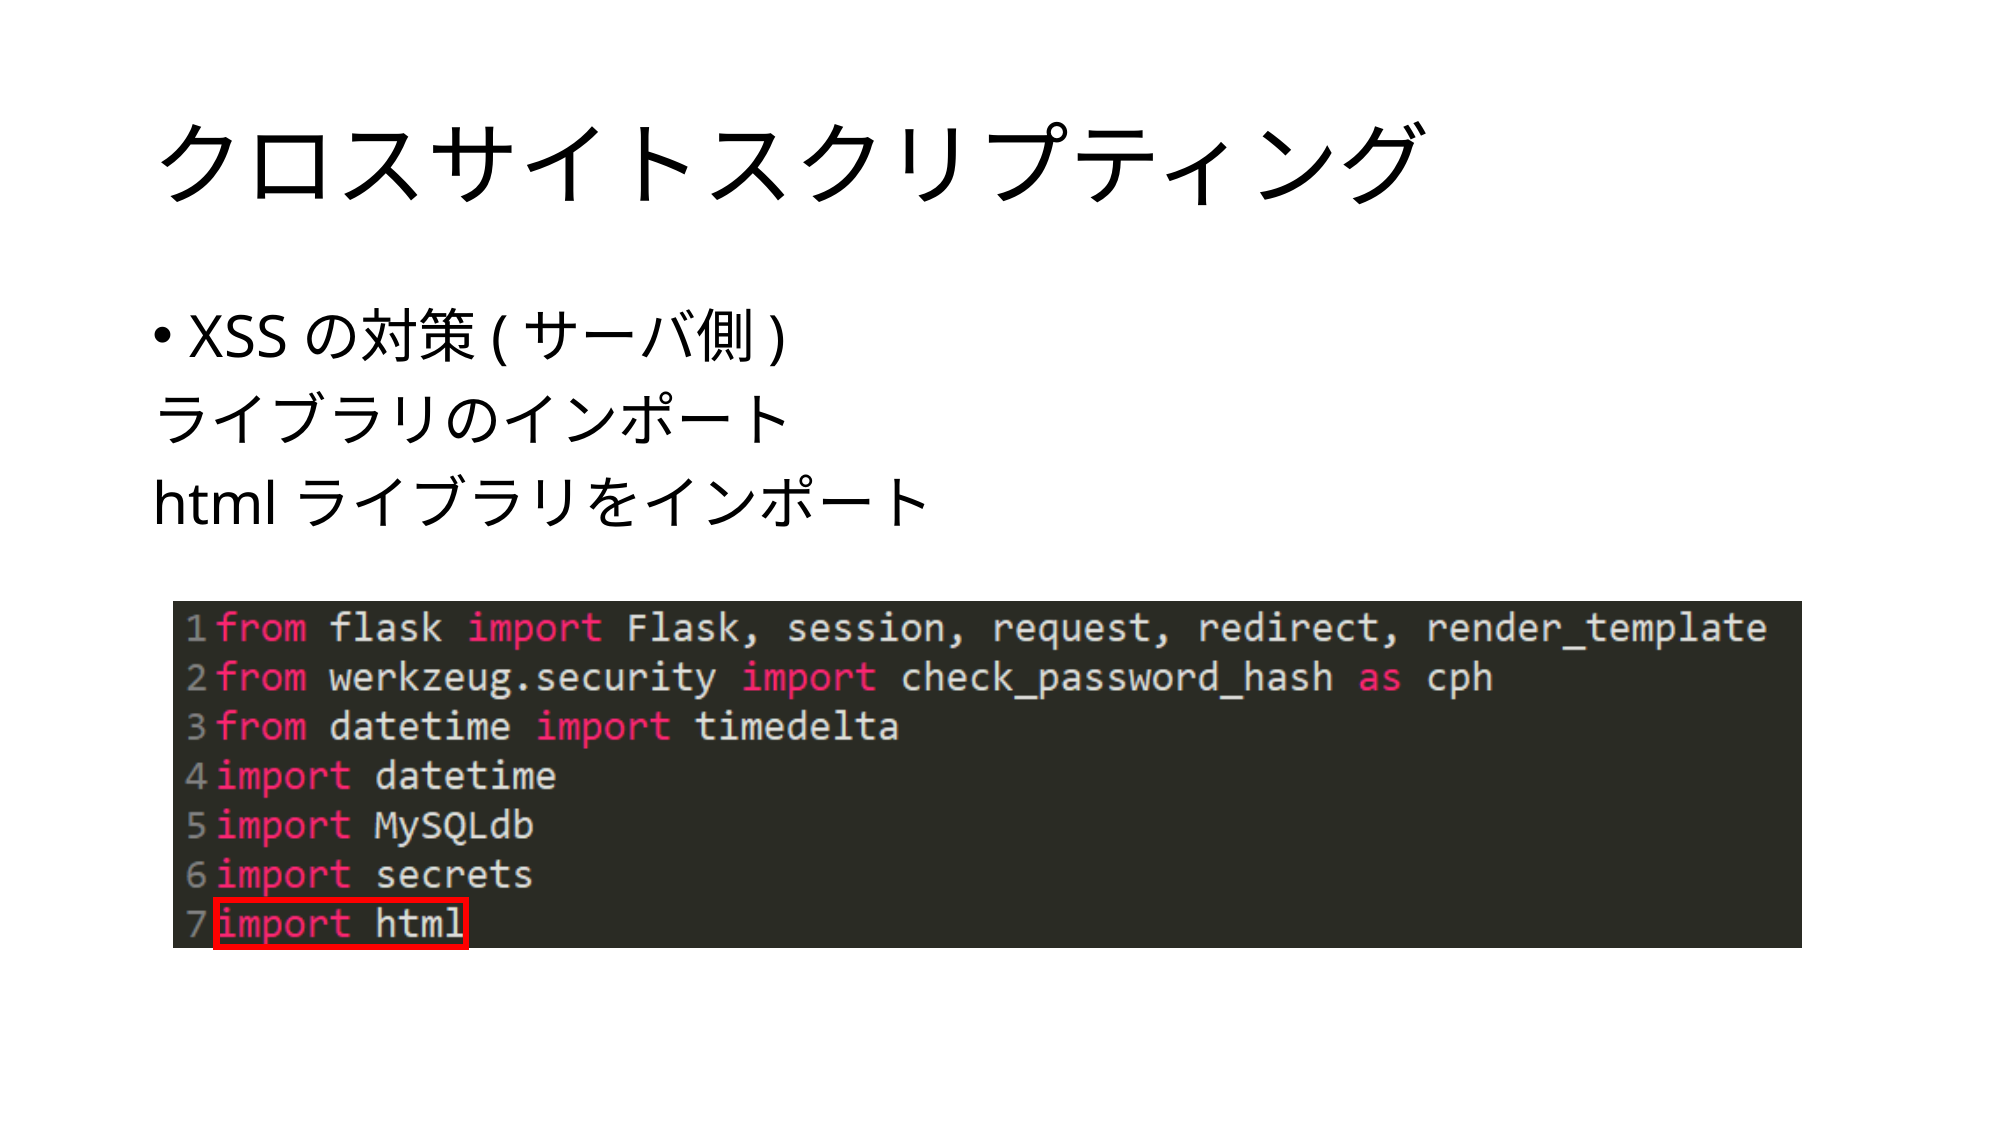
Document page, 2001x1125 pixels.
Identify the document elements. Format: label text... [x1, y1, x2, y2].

title クロスサイトスクリプティング [137, 59, 1863, 278]
picture [173, 601, 1802, 948]
list XSSの対策(サーバ側) ライブラリのインポート htmlライブラリをインポート [137, 299, 1863, 1014]
